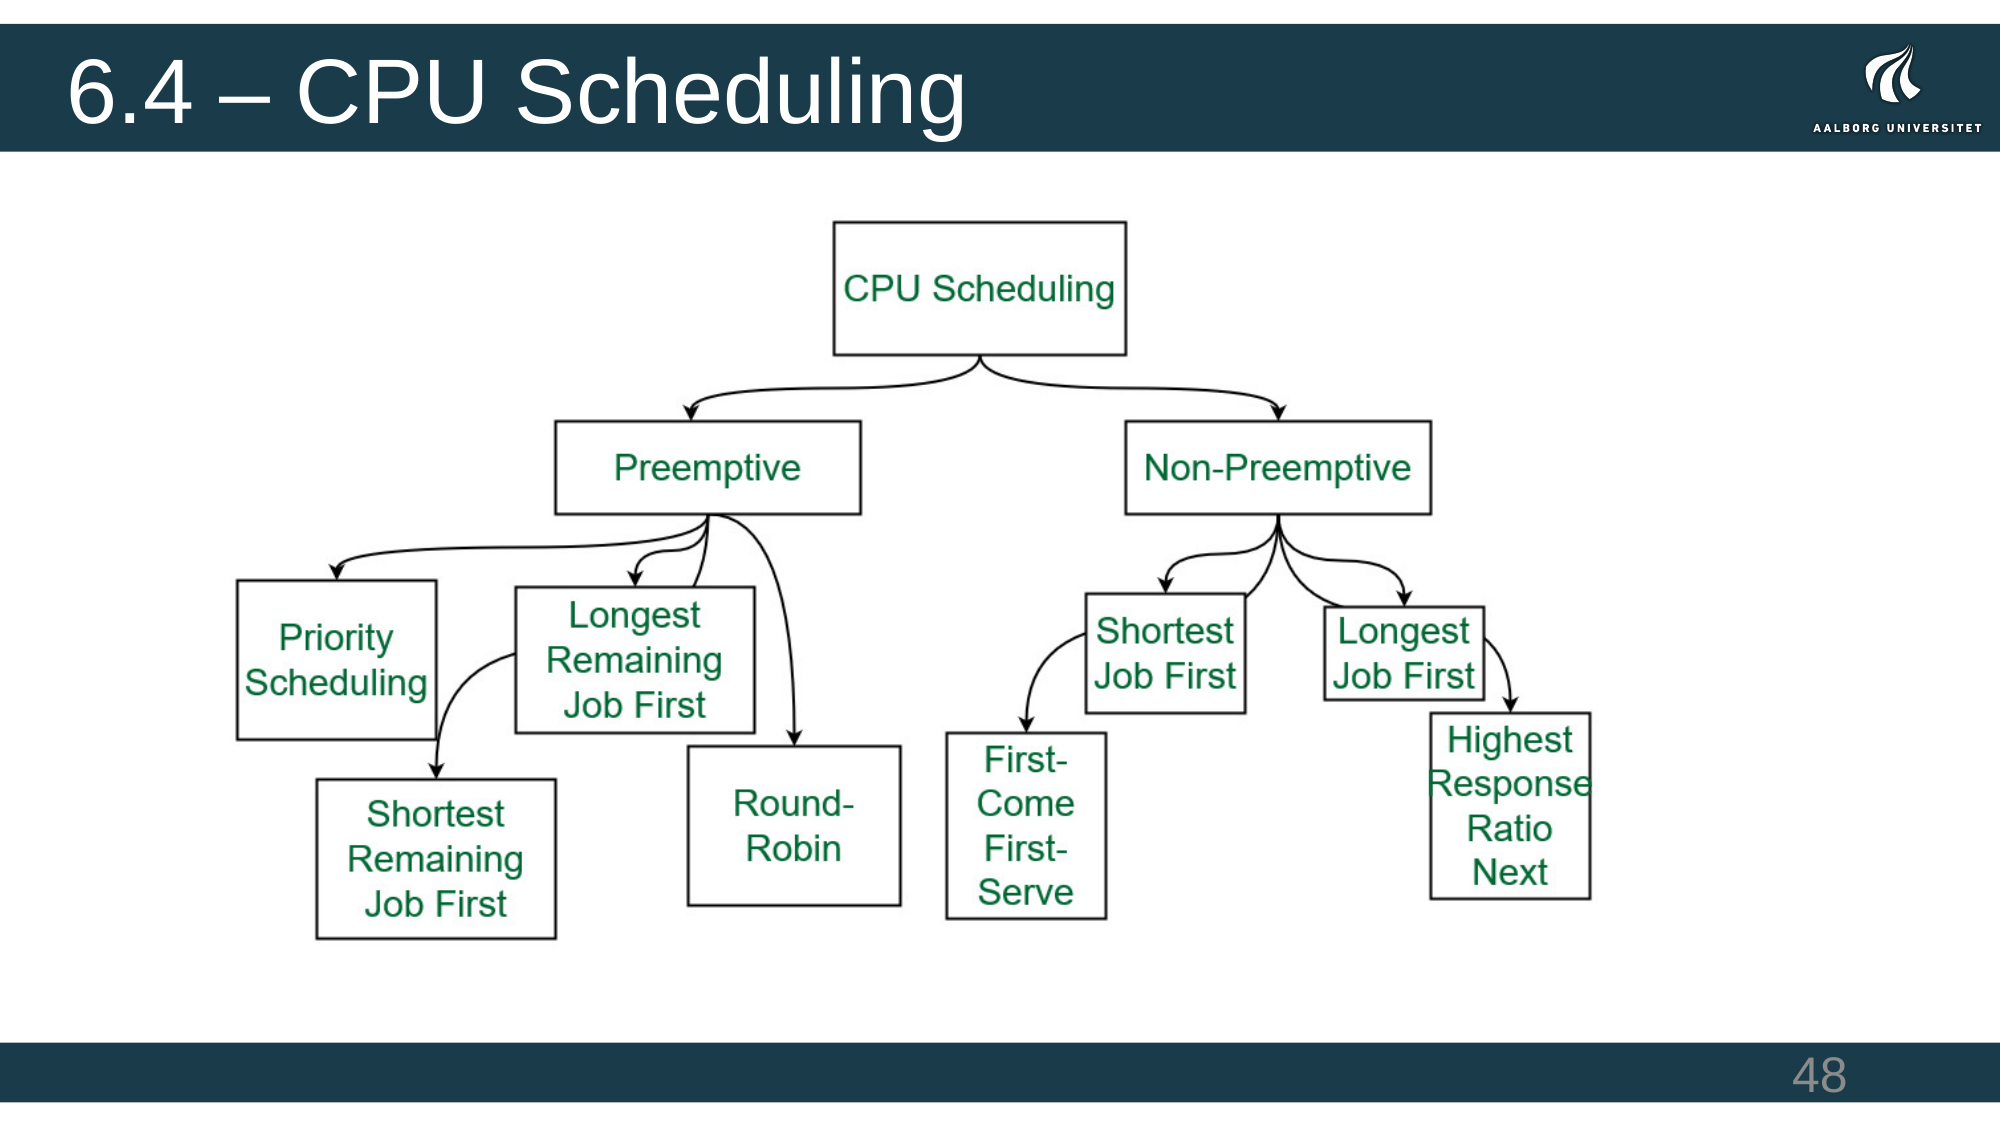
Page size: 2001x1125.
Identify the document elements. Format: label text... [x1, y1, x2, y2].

picture [1799, 30, 1995, 146]
picture [209, 194, 1620, 966]
title 6.4 – CPU Scheduling [52, 36, 1778, 140]
